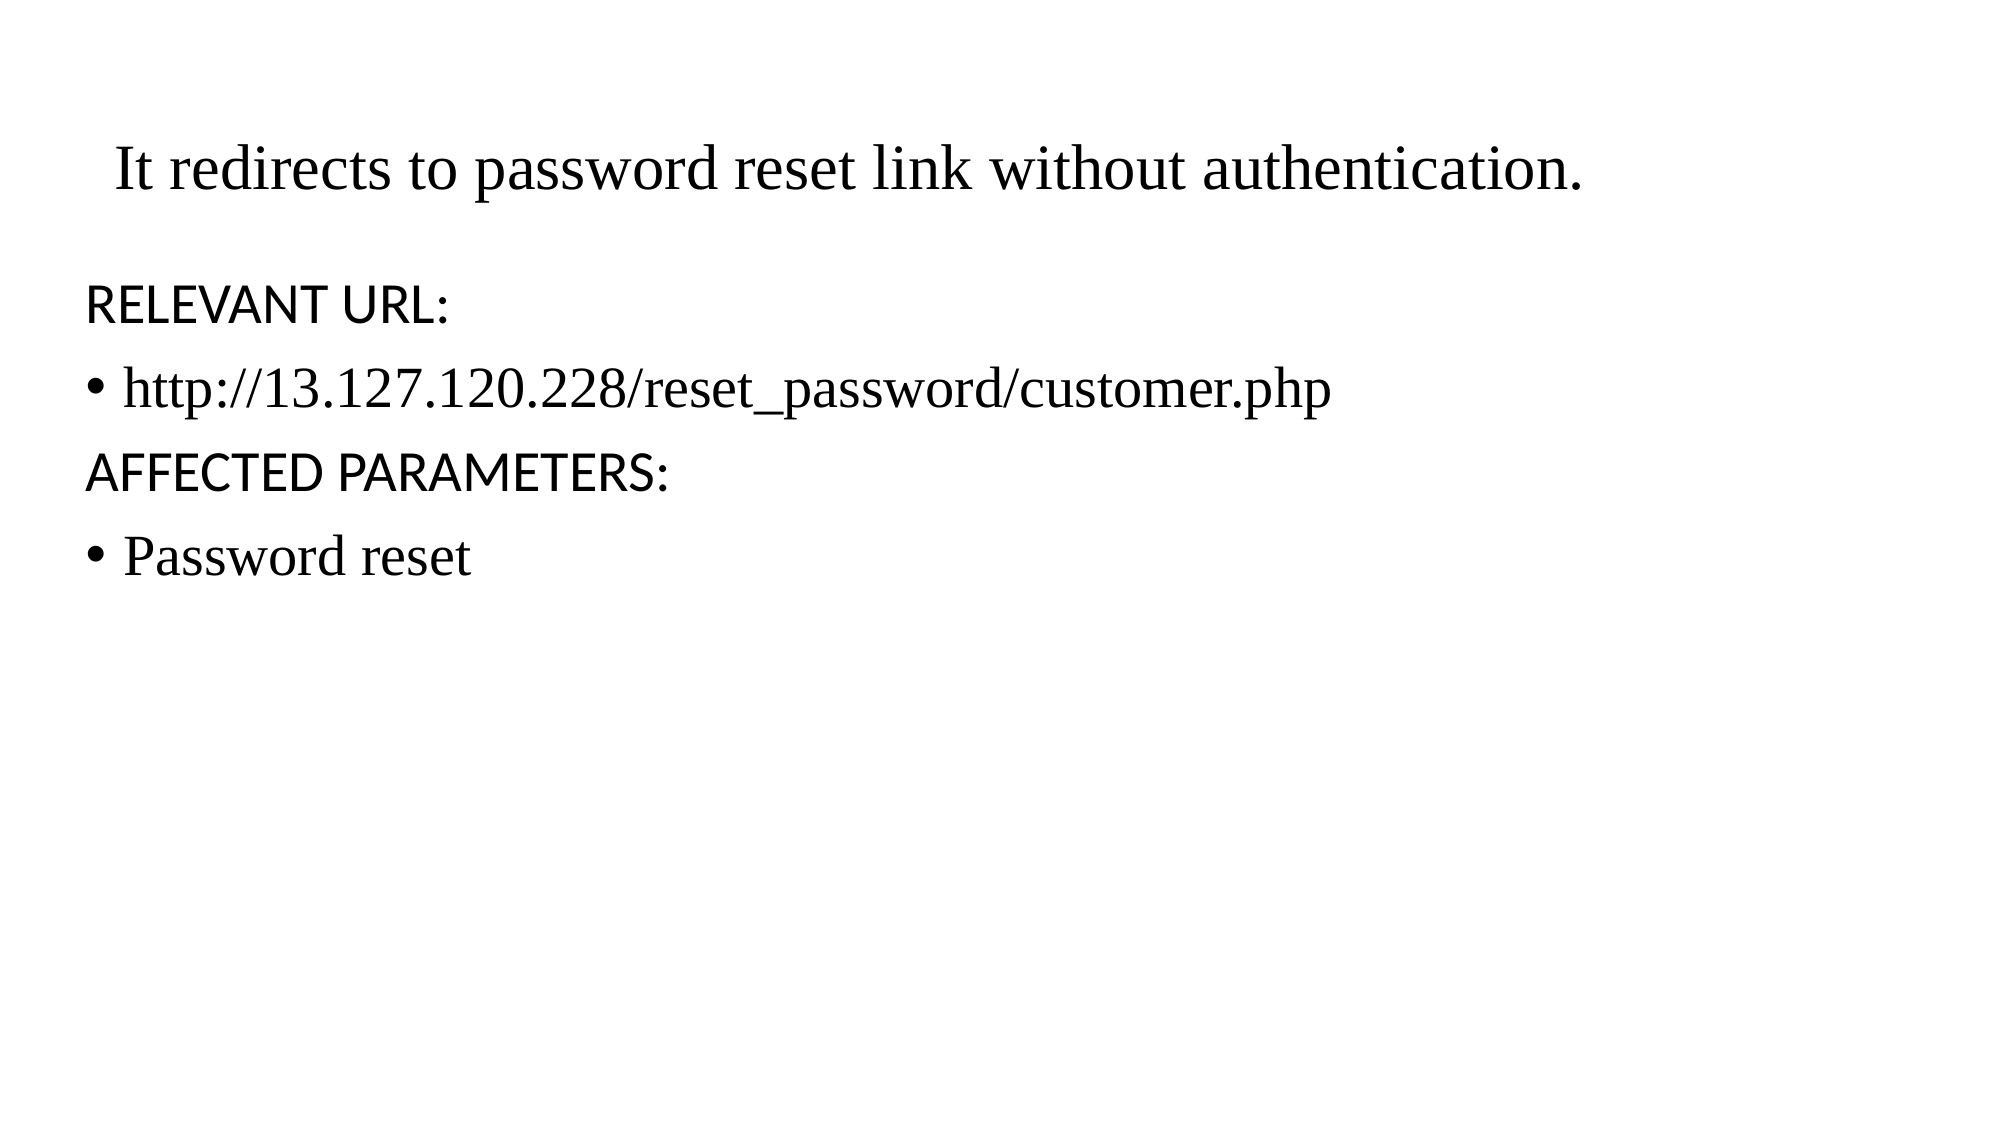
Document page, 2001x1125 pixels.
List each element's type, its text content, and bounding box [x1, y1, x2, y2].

list RELEVANT URL: http://13.127.120.228/reset_password/customer.php AFFECTED PARAMETERS: Password reset [70, 266, 1863, 1014]
title It redirects to password reset link without authentication. [99, 71, 1825, 266]
